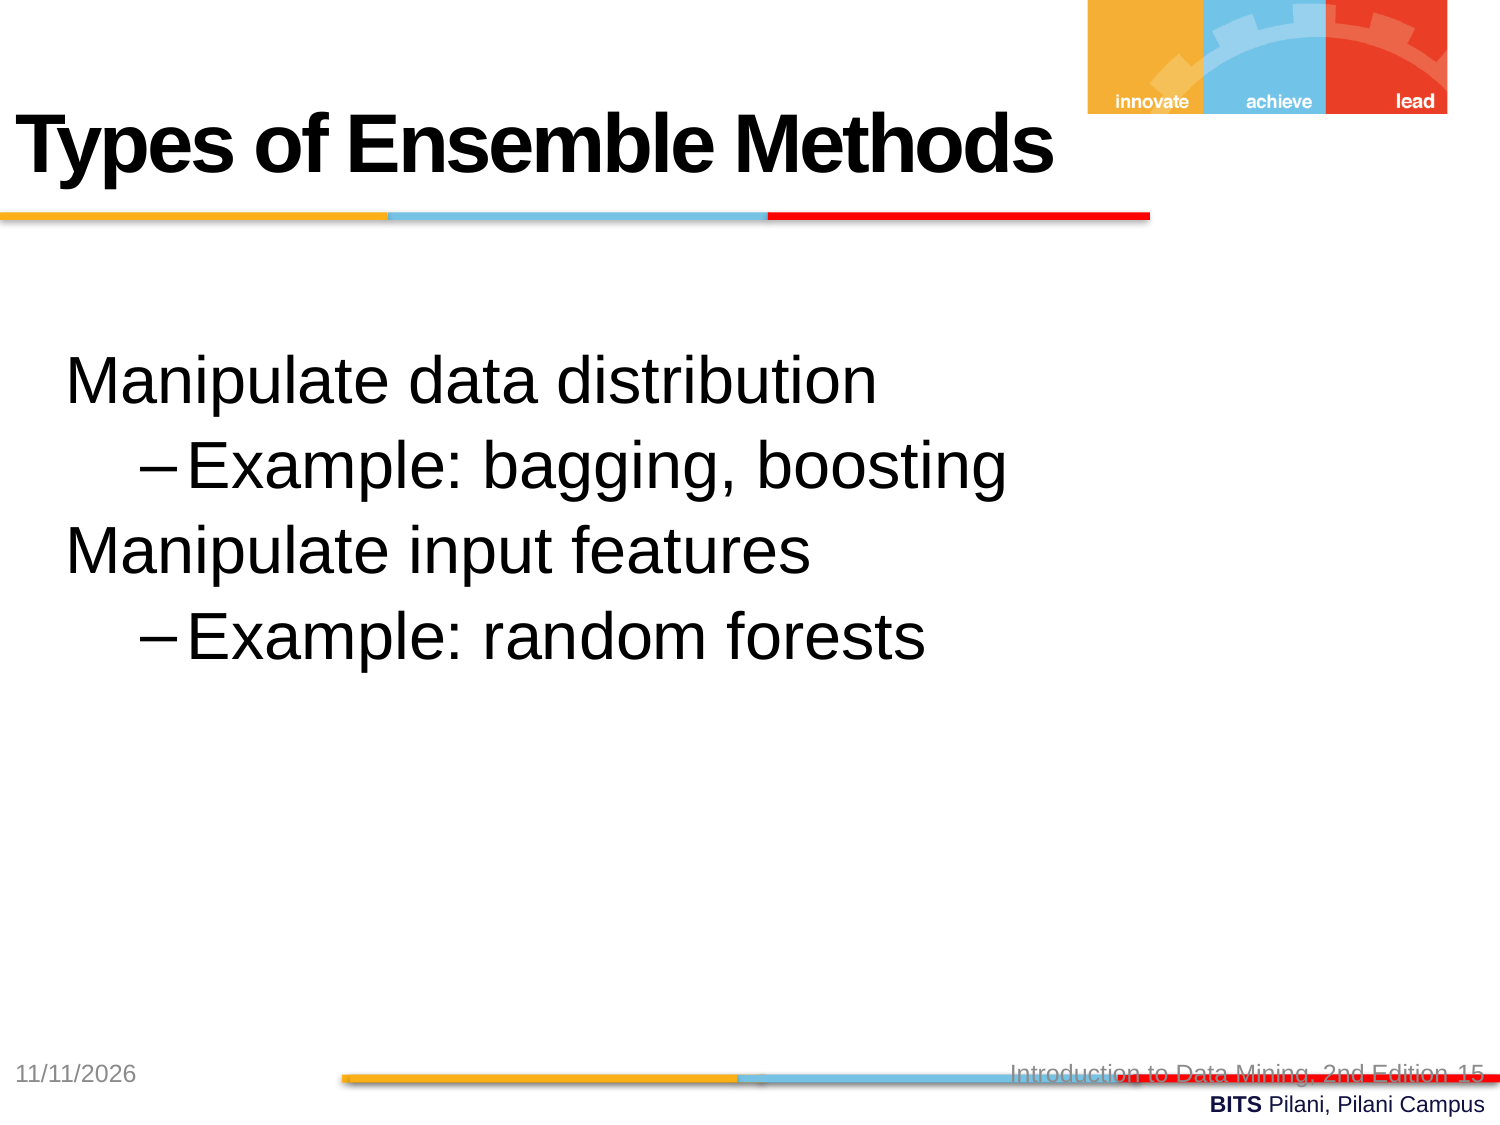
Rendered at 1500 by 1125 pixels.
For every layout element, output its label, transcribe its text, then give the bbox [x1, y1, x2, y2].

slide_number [0, 1042, 350, 1103]
list Manipulate data distribution Example: bagging, boosting Manipulate input features Example: random forests [49, 244, 1401, 988]
footer Introduction to Data Mining, 2nd Edition [959, 1042, 1149, 1103]
picture [1087, 0, 1448, 114]
slide_number 15 [1149, 1042, 1500, 1103]
title Types of Ensemble Methods [0, 45, 1350, 233]
